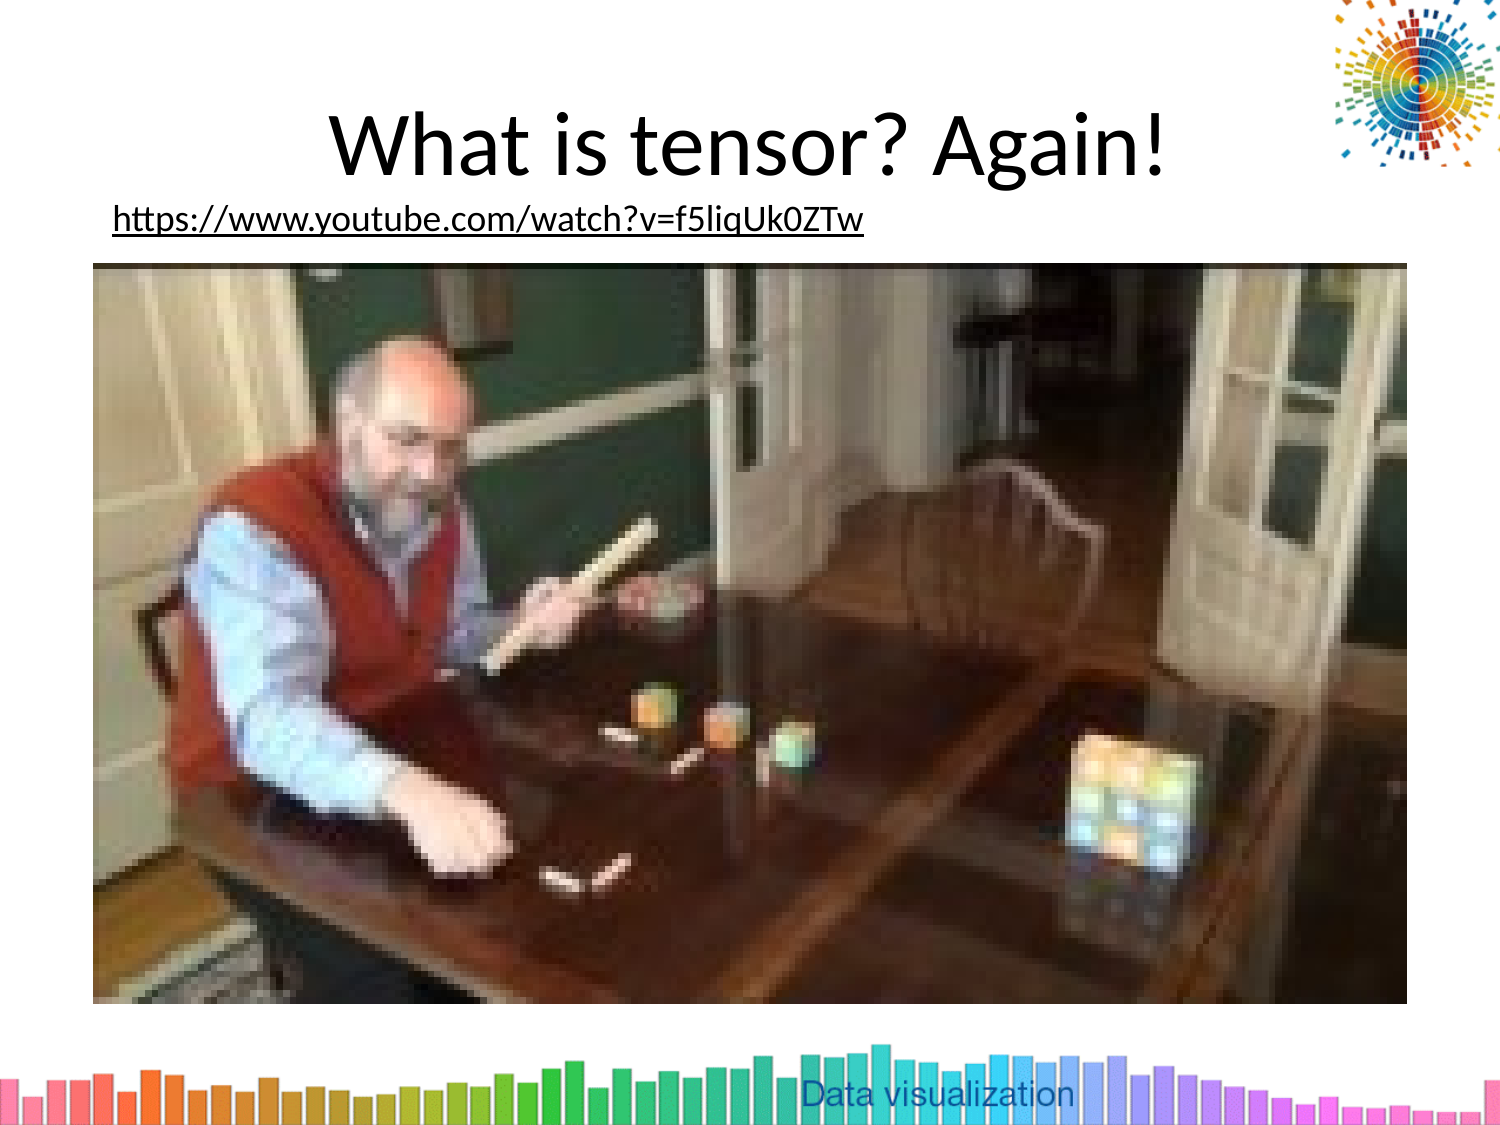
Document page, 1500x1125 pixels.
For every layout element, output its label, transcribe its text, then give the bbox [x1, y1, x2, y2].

picture [0, 0, 1500, 1125]
title What is tensor? Again! [75, 45, 1425, 233]
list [92, 262, 1408, 1006]
text_box https://www.youtube.com/watch?v=f5liqUk0ZTw [97, 186, 888, 247]
